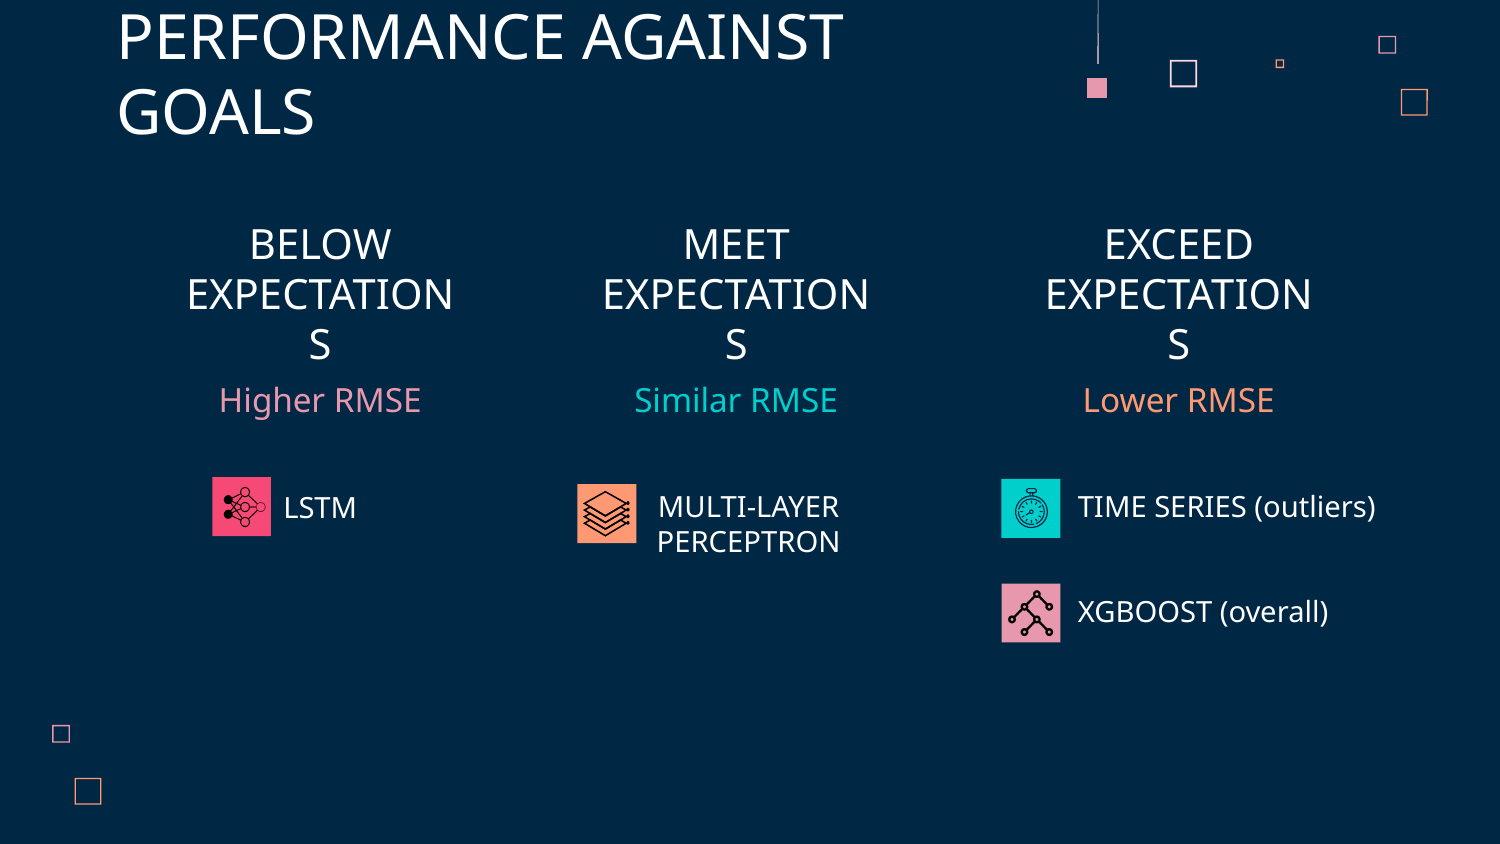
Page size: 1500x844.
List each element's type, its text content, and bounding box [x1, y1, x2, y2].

title PERFORMANCE AGAINST GOALS [101, 67, 878, 163]
subtitle LSTM [166, 474, 475, 657]
title Lower RMSE [1024, 364, 1334, 434]
subtitle MULTI-LAYER PERCEPTRON [594, 473, 904, 812]
text_box TIME SERIES (outliers) XGBOOST (overall) [1047, 473, 1393, 812]
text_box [1001, 583, 1061, 643]
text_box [1001, 478, 1061, 539]
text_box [212, 476, 272, 537]
title Higher RMSE [166, 364, 475, 434]
title BELOW EXPECTATIONS [166, 276, 475, 364]
title Similar RMSE [581, 364, 891, 434]
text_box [577, 483, 637, 544]
title MEET EXPECTATIONS [581, 276, 891, 364]
title EXCEED EXPECTATIONS [1024, 276, 1334, 364]
